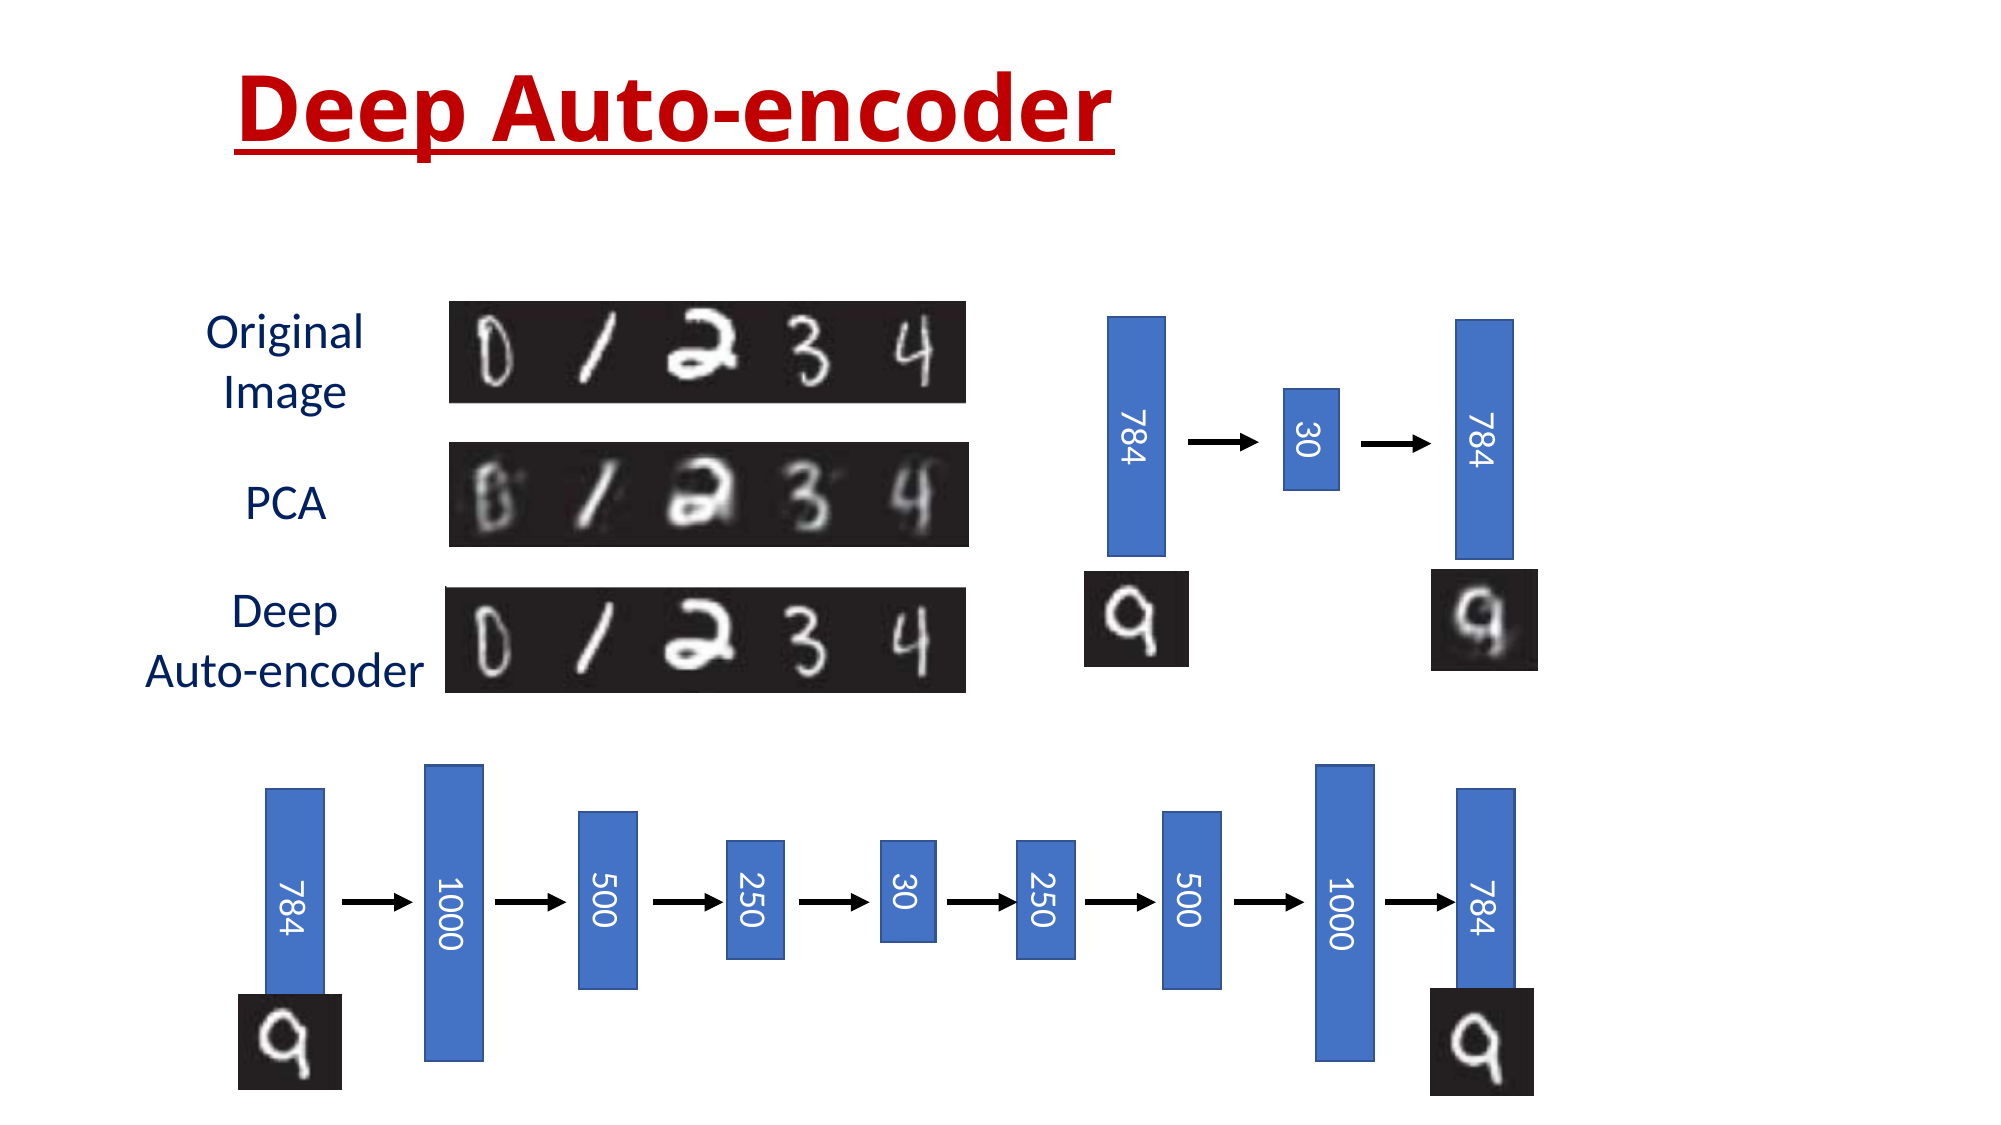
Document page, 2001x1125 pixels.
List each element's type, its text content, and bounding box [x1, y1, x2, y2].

picture [449, 301, 966, 405]
picture [449, 442, 969, 547]
text_box Deep Auto-encoder [219, 55, 1514, 273]
text_box 500 [578, 811, 638, 990]
picture [445, 586, 966, 693]
text_box 784 [1455, 319, 1514, 560]
picture [1430, 988, 1534, 1096]
text_box 784 [265, 788, 325, 994]
picture [238, 994, 342, 1090]
text_box 250 [1016, 840, 1076, 960]
picture [1084, 571, 1189, 667]
text_box 30 [880, 840, 937, 943]
text_box 500 [1162, 811, 1222, 990]
text_box 250 [726, 840, 785, 960]
text_box 1000 [1315, 764, 1375, 1062]
text_box 784 [1456, 788, 1516, 988]
text_box Deep Auto-encoder [120, 570, 450, 706]
picture [1431, 569, 1538, 671]
text_box 1000 [424, 764, 484, 1062]
text_box 30 [1283, 388, 1340, 491]
text_box PCA [230, 462, 378, 537]
text_box Original Image [175, 291, 396, 427]
text_box 784 [1107, 316, 1166, 557]
